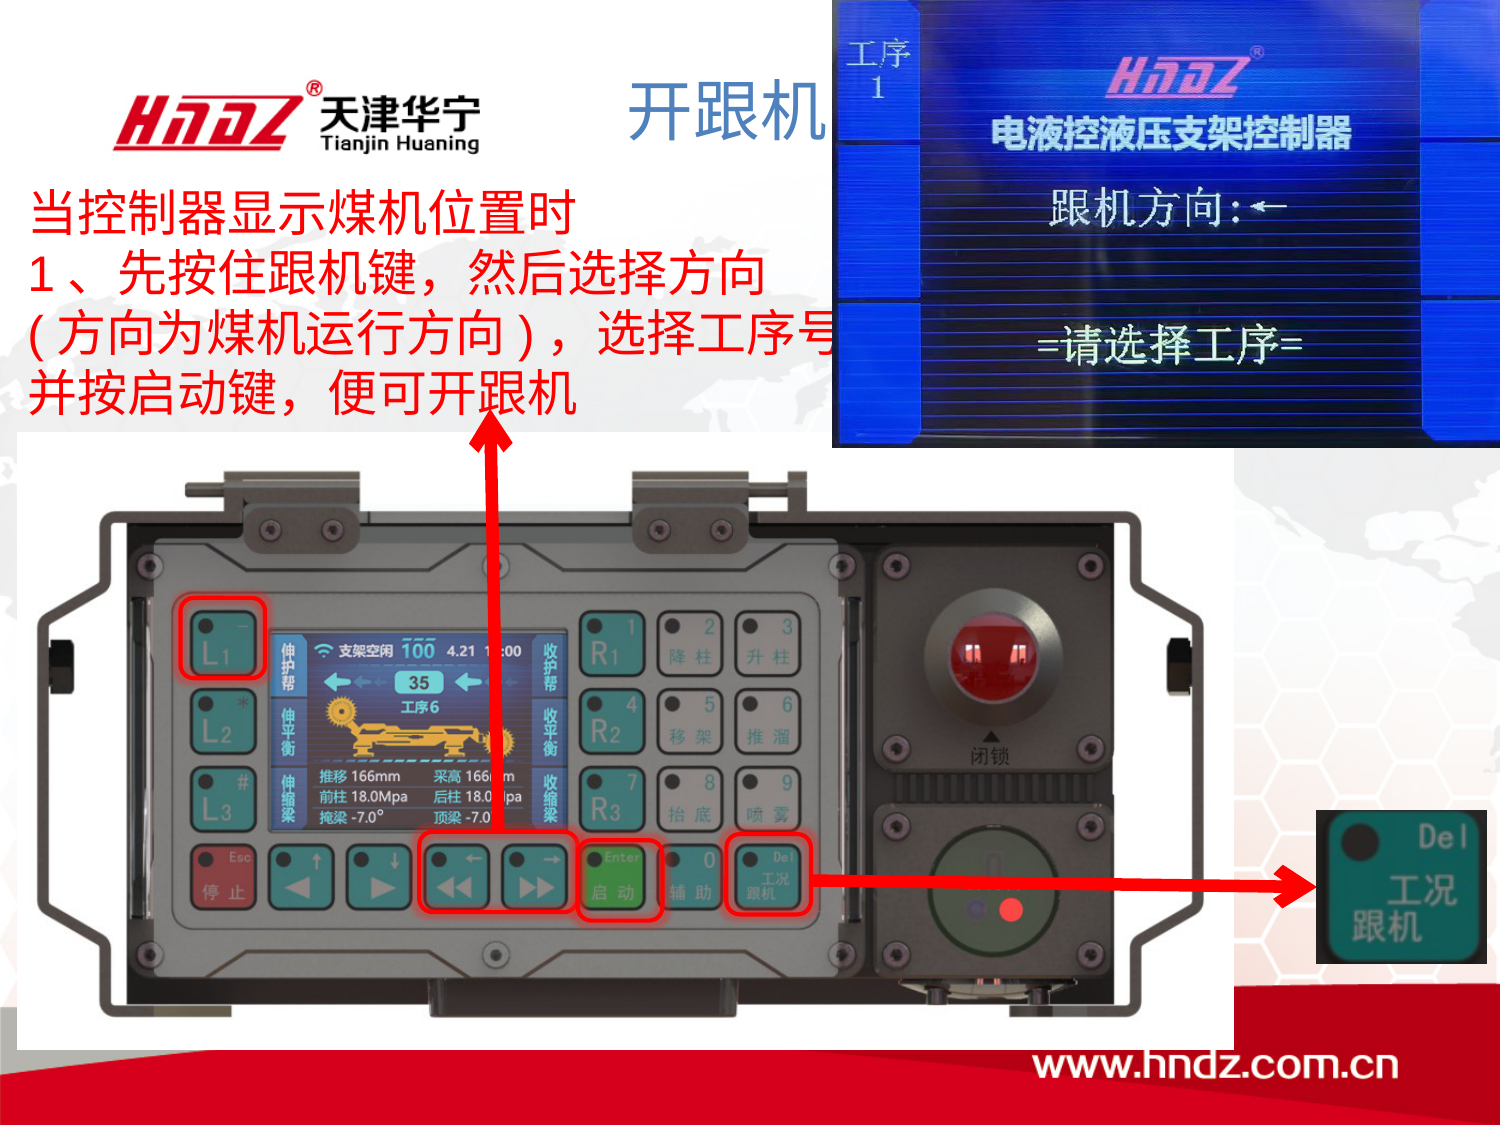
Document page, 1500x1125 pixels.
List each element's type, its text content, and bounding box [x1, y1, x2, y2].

text_box 当控制器显示煤机位置时 1、先按住跟机键，然后选择方向 (方向为煤机运行方向)，选择工序号 并按启动键，便可开跟机 [12, 173, 827, 429]
picture [0, 0, 1500, 1125]
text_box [489, 408, 499, 833]
text_box 开跟机 [612, 61, 827, 156]
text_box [808, 880, 1311, 888]
